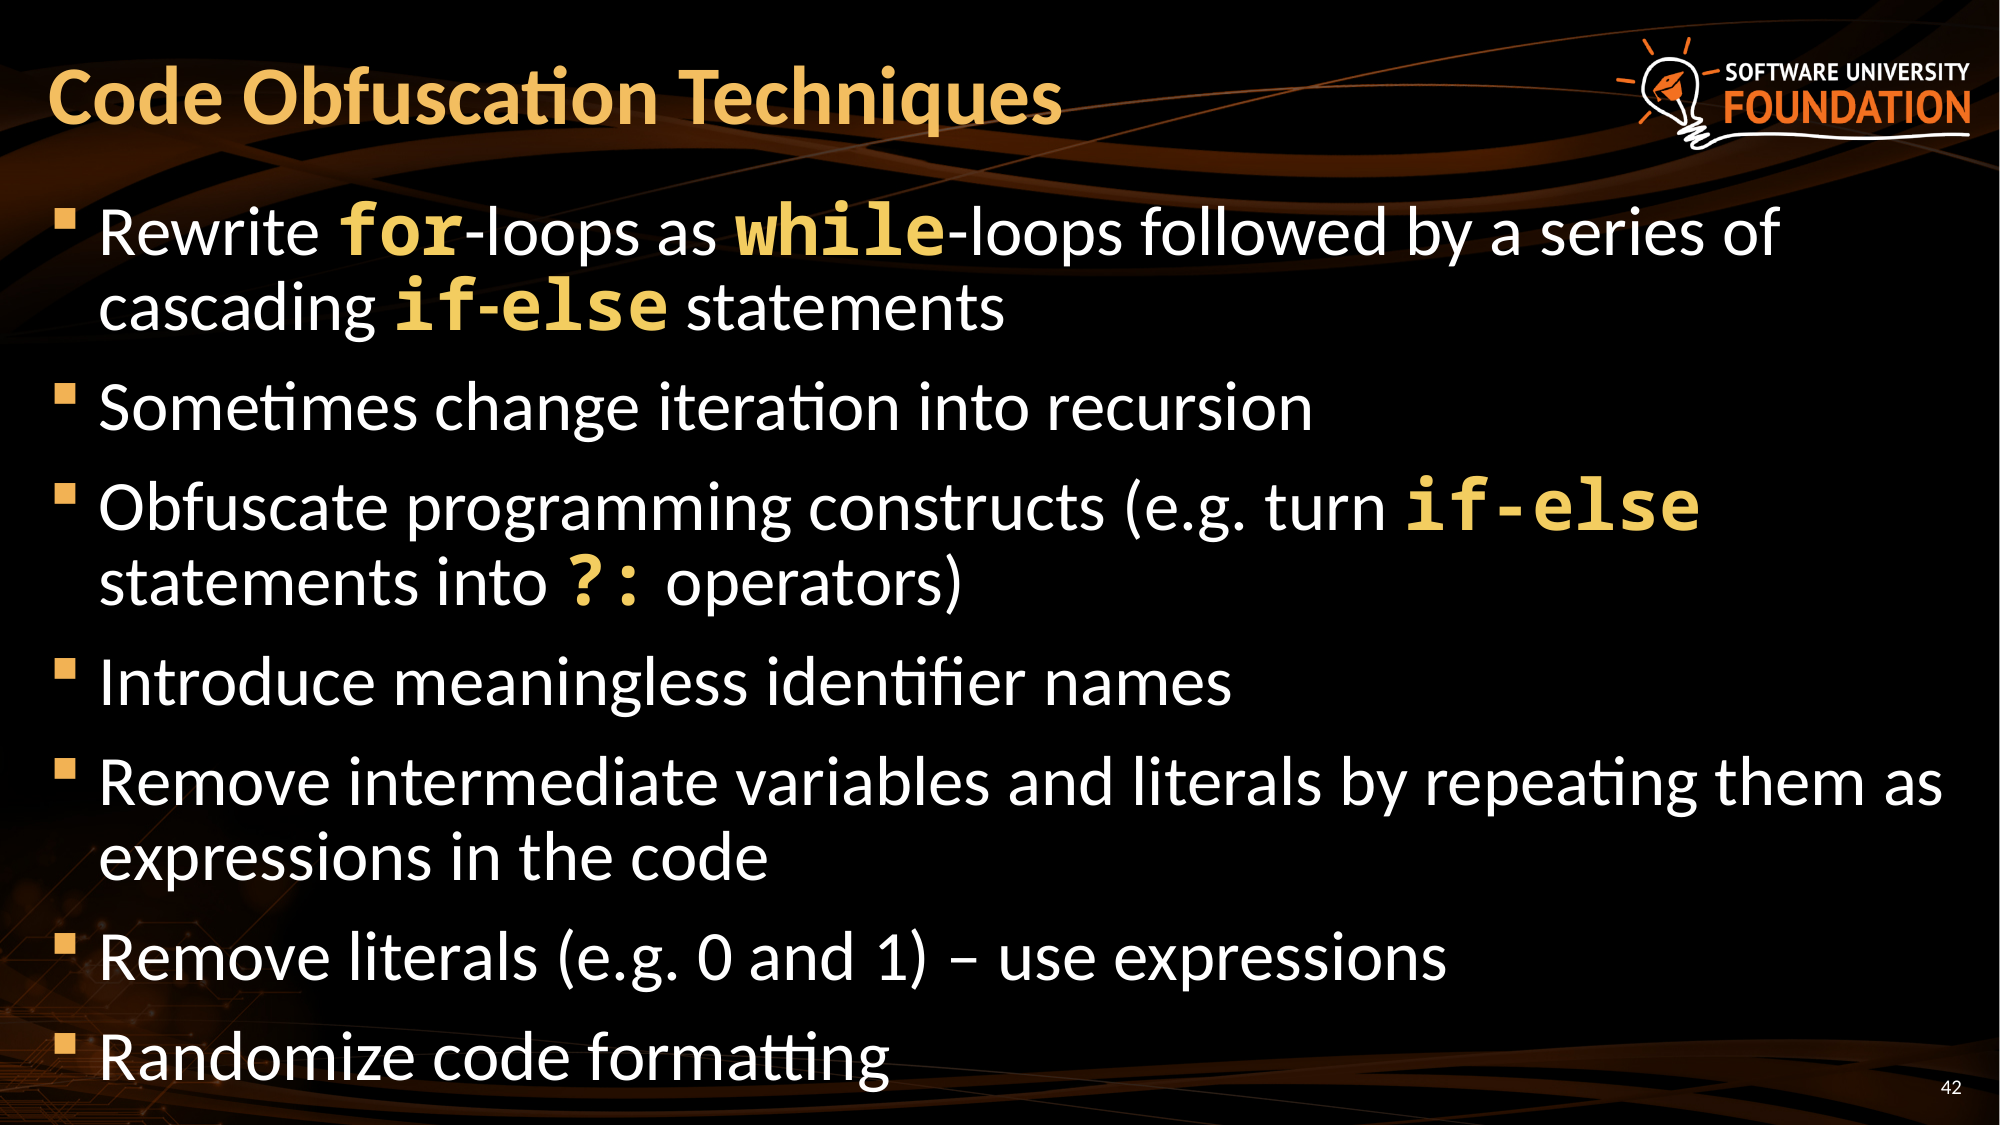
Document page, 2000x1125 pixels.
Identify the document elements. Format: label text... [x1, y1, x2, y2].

picture [0, 0, 2000, 1125]
title Code Obfuscation Techniques [30, 6, 1602, 189]
list Rewrite for-loops as while-loops followed by a series of cascading if-else statements Sometimes change iteration into recursion Obfuscate programming constructs (e.g. turn if-else statements into ?: operators) Introduce meaningless identifier names Remove intermediate variables and literals by repeating them as expressions in the code Remove literals (e.g. 0 and 1) – use expressions Randomize code formatting [31, 188, 1968, 1103]
